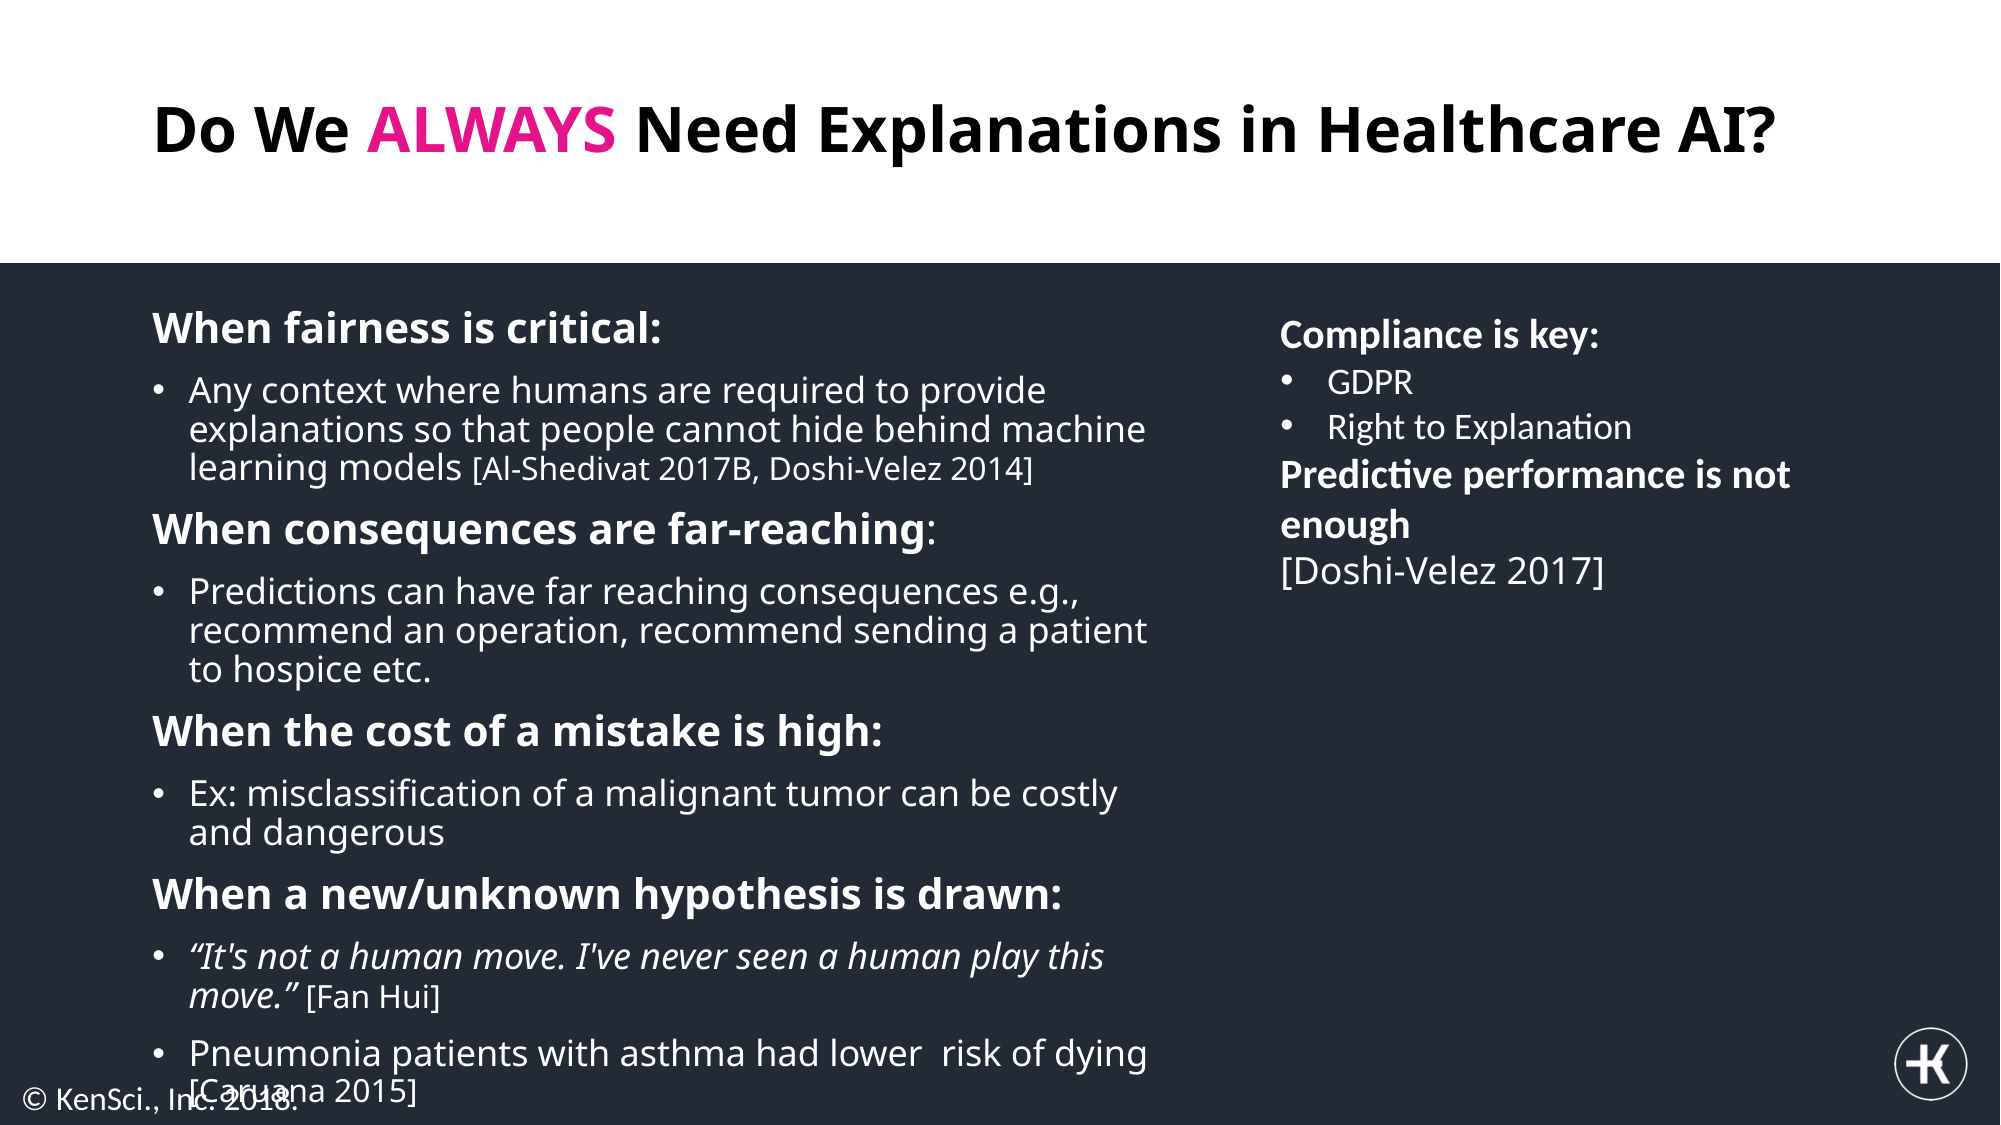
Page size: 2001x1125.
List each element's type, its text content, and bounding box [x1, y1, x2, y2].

title Do We ALWAYS Need Explanations in Healthcare AI? [137, 67, 1863, 198]
list When fairness is critical: Any context where humans are required to provide explanations so that people cannot hide behind machine learning models [Al-Shedivat 2017B, Doshi-Velez 2014] When consequences are far-reaching: Predictions can have far reaching consequences e.g., recommend an operation, recommend sending a patient to hospice etc. When the cost of a mistake is high: Ex: misclassification of a malignant tumor can be costly and dangerous When a new/unknown hypothesis is drawn: “It's not a human move. I've never seen a human play this move.” [Fan Hui] Pneumonia patients with asthma had lower risk of dying [Caruana 2015] [137, 299, 1206, 1125]
text_box Compliance is key: GDPR Right to Explanation Predictive performance is not enough [Doshi-Velez 2017] [1265, 299, 1908, 600]
picture [1894, 1027, 1968, 1101]
text_box © KenSci., Inc. 2018. [6, 1069, 315, 1125]
